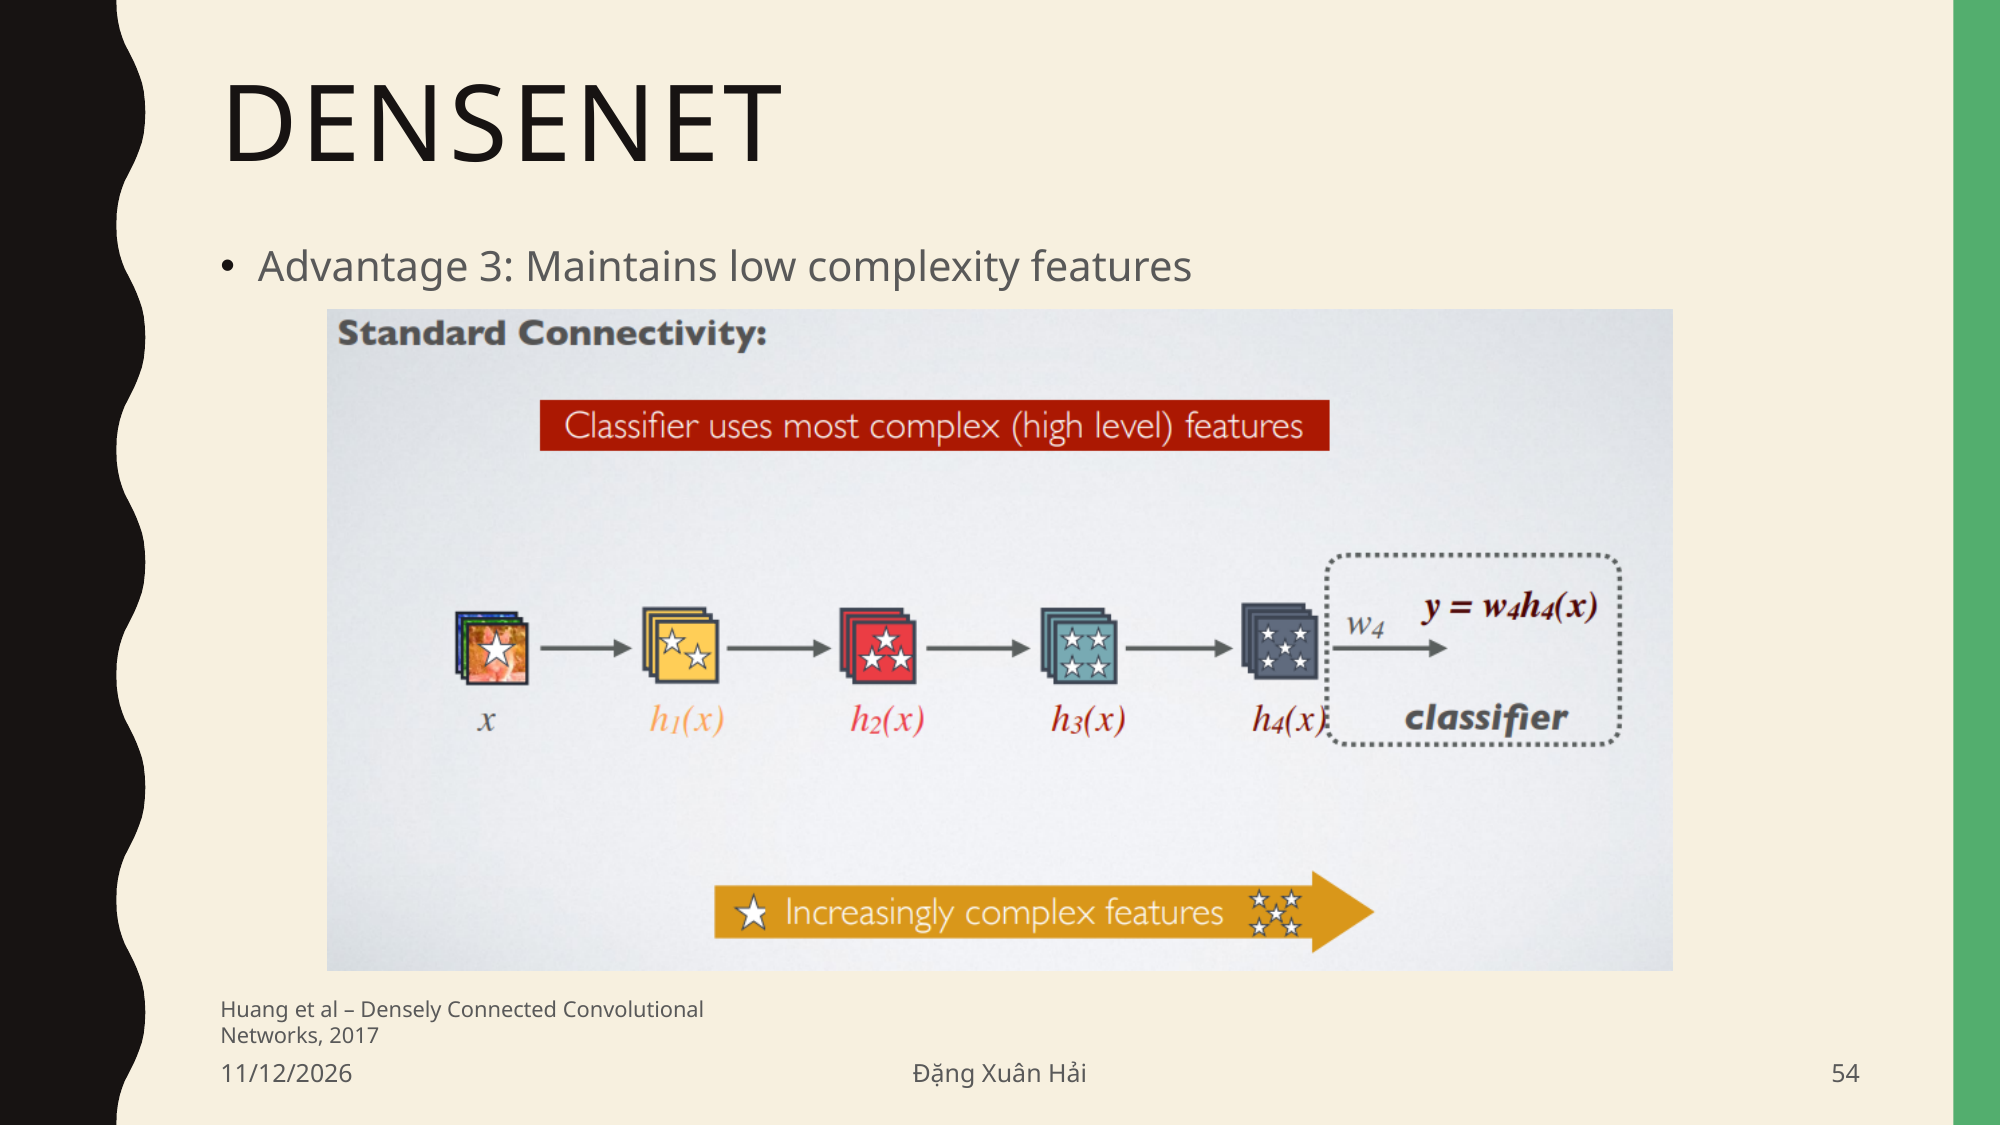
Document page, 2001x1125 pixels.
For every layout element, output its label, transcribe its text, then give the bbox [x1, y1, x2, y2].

slide_number 54 [1412, 1045, 1875, 1103]
text_box Huang et al – Densely Connected Convolutional Networks, 2017 [205, 993, 824, 1051]
footer Đặng Xuân Hải [662, 1045, 1338, 1103]
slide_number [205, 1051, 588, 1103]
title DenseNet [205, 62, 1875, 225]
picture [327, 309, 1673, 972]
list Advantage 3: Maintains low complexity features [205, 227, 1875, 307]
